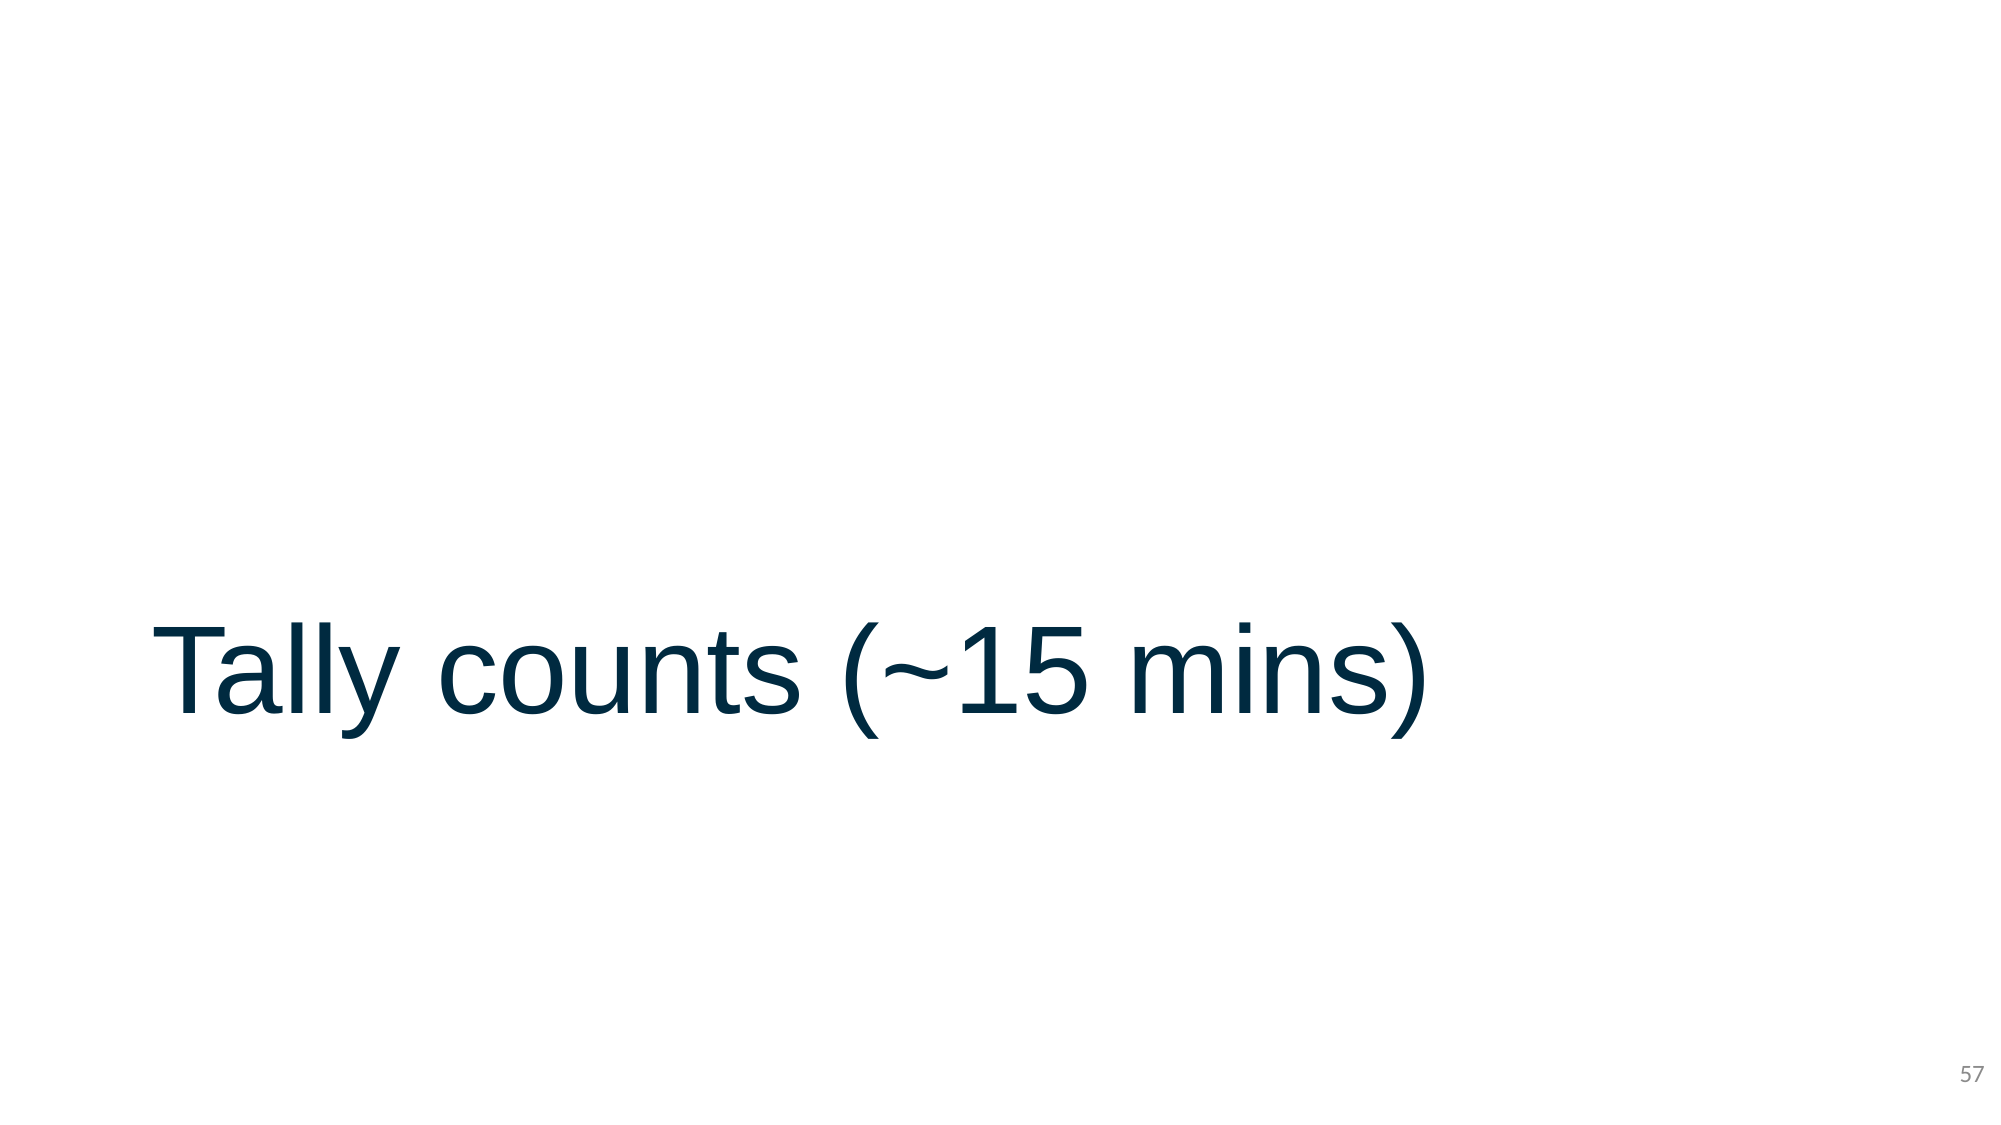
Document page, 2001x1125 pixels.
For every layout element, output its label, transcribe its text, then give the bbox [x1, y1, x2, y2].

title Tally counts (~15 mins) [136, 280, 1862, 749]
slide_number 57 [1550, 1042, 2000, 1103]
